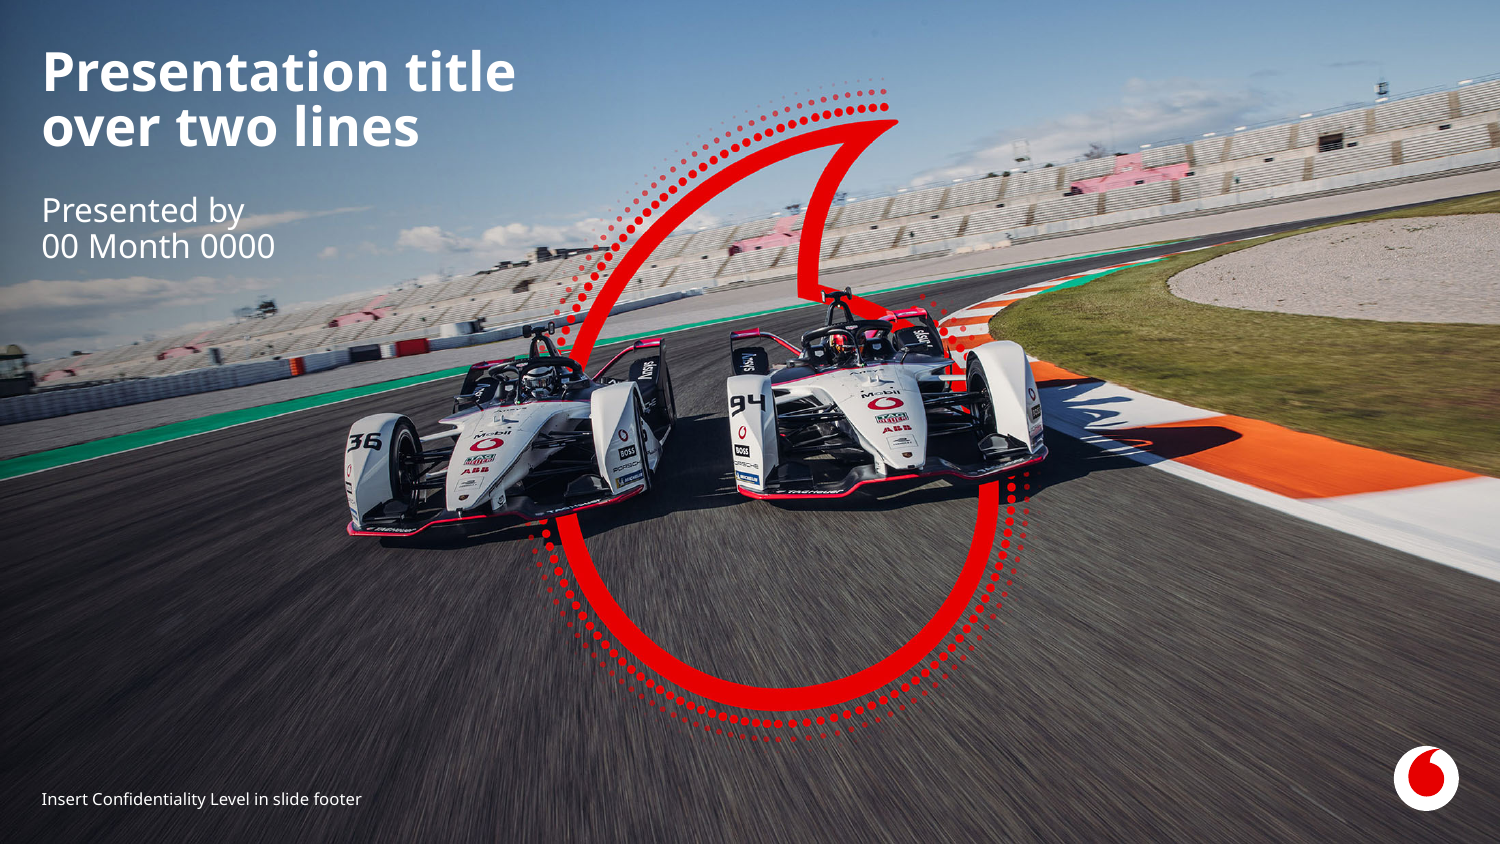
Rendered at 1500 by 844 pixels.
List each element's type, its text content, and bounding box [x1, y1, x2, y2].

title Presentation title over two lines [41, 46, 702, 166]
footer Insert Confidentiality Level in slide footer [41, 772, 385, 813]
subtitle Presented by 00 Month 0000 [41, 194, 384, 307]
picture [0, 0, 1500, 844]
